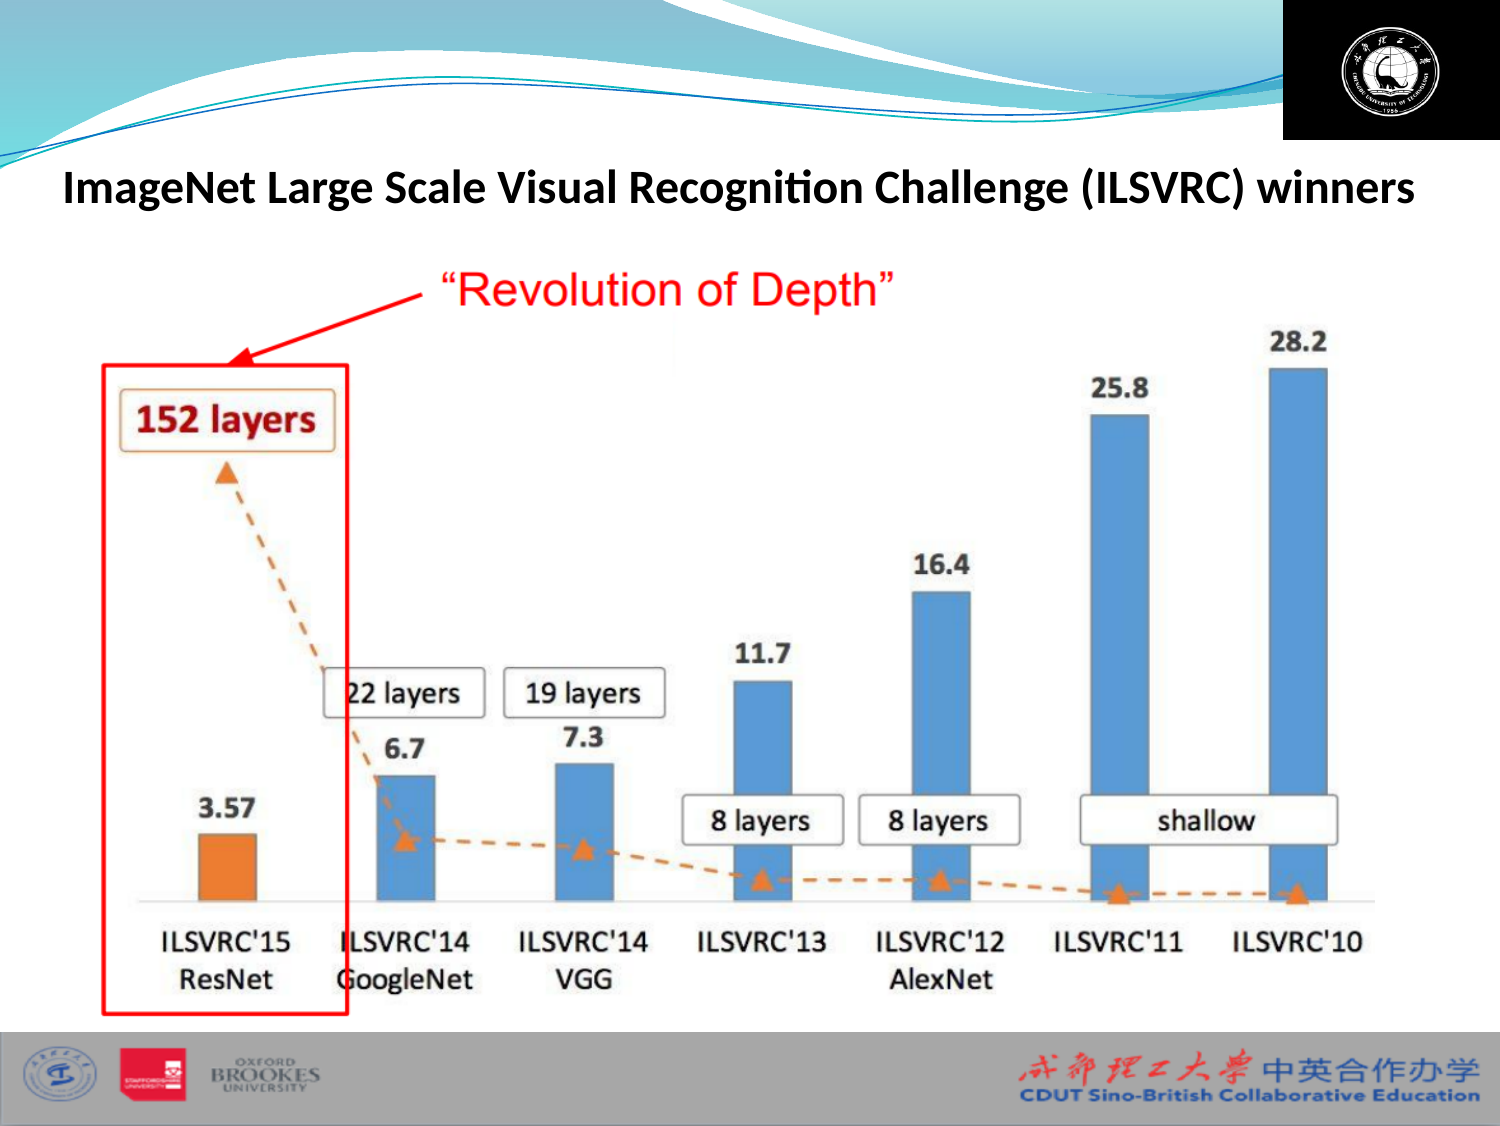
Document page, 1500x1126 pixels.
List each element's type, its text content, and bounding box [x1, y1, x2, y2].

text_box ImageNet Large Scale Visual Recognition Challenge (ILSVRC) winners [62, 155, 1425, 226]
picture [95, 249, 1376, 1026]
picture [0, 1031, 1500, 1126]
picture [1283, 0, 1500, 140]
